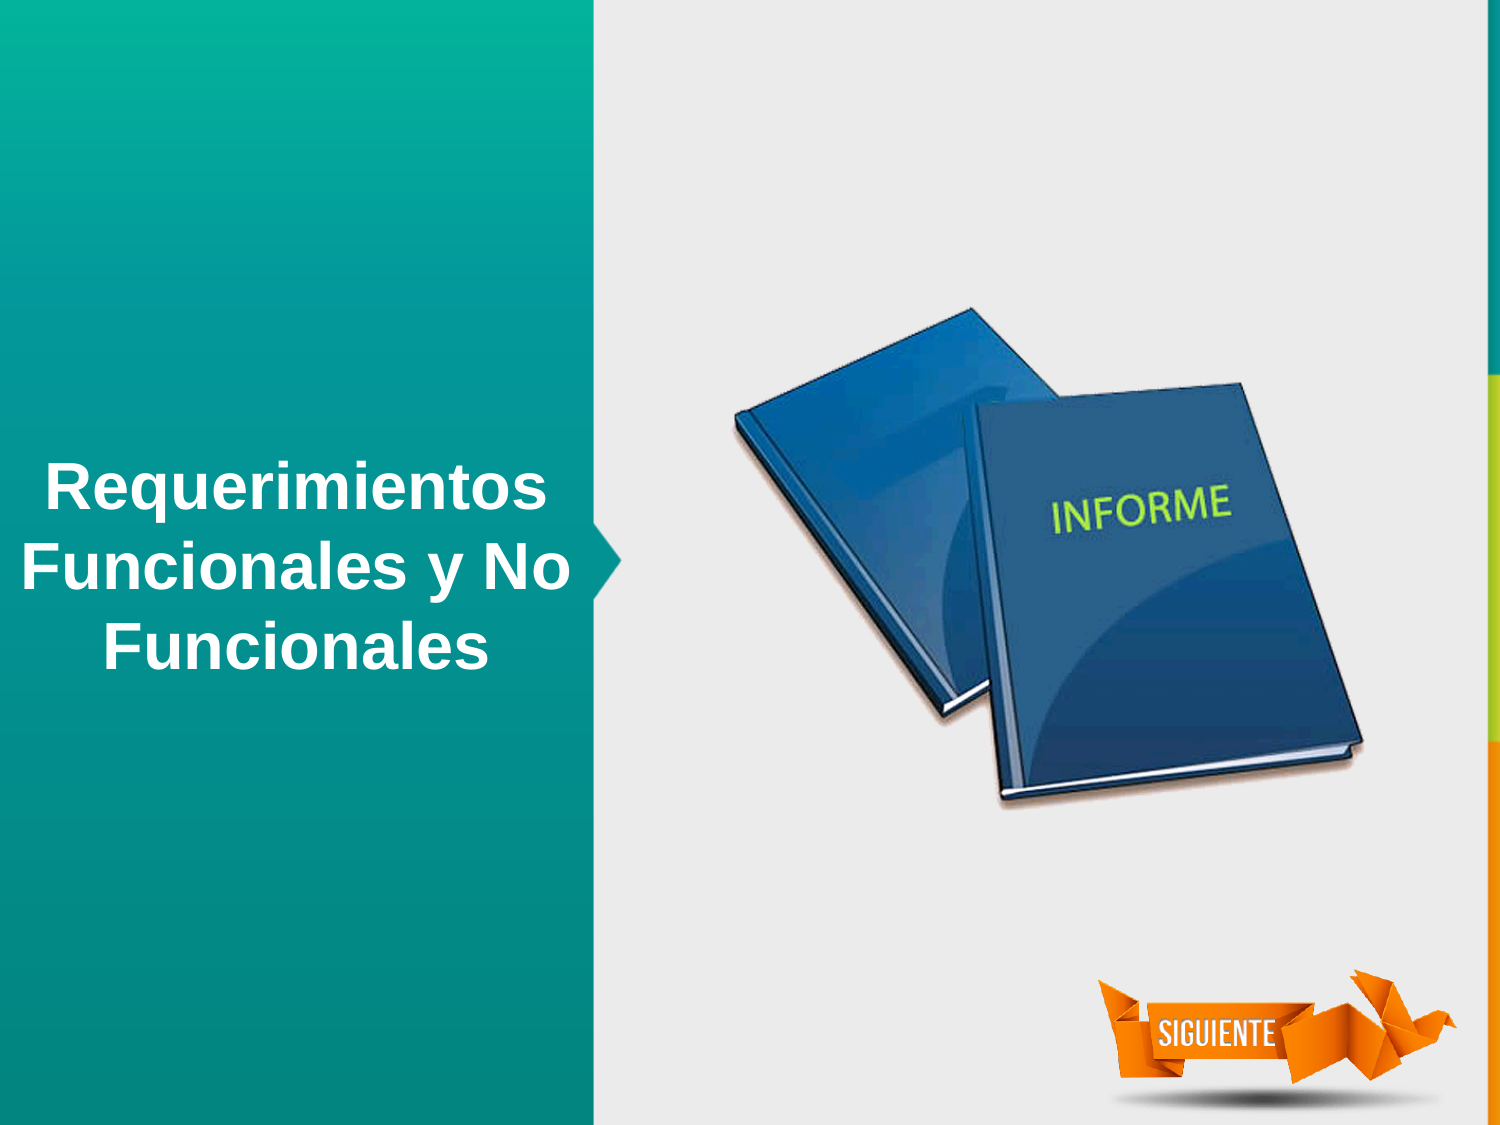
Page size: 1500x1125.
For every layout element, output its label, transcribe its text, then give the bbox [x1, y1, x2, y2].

picture [594, 0, 1500, 1125]
text_box Requerimientos Funcionales y No Funcionales [0, 0, 594, 1125]
